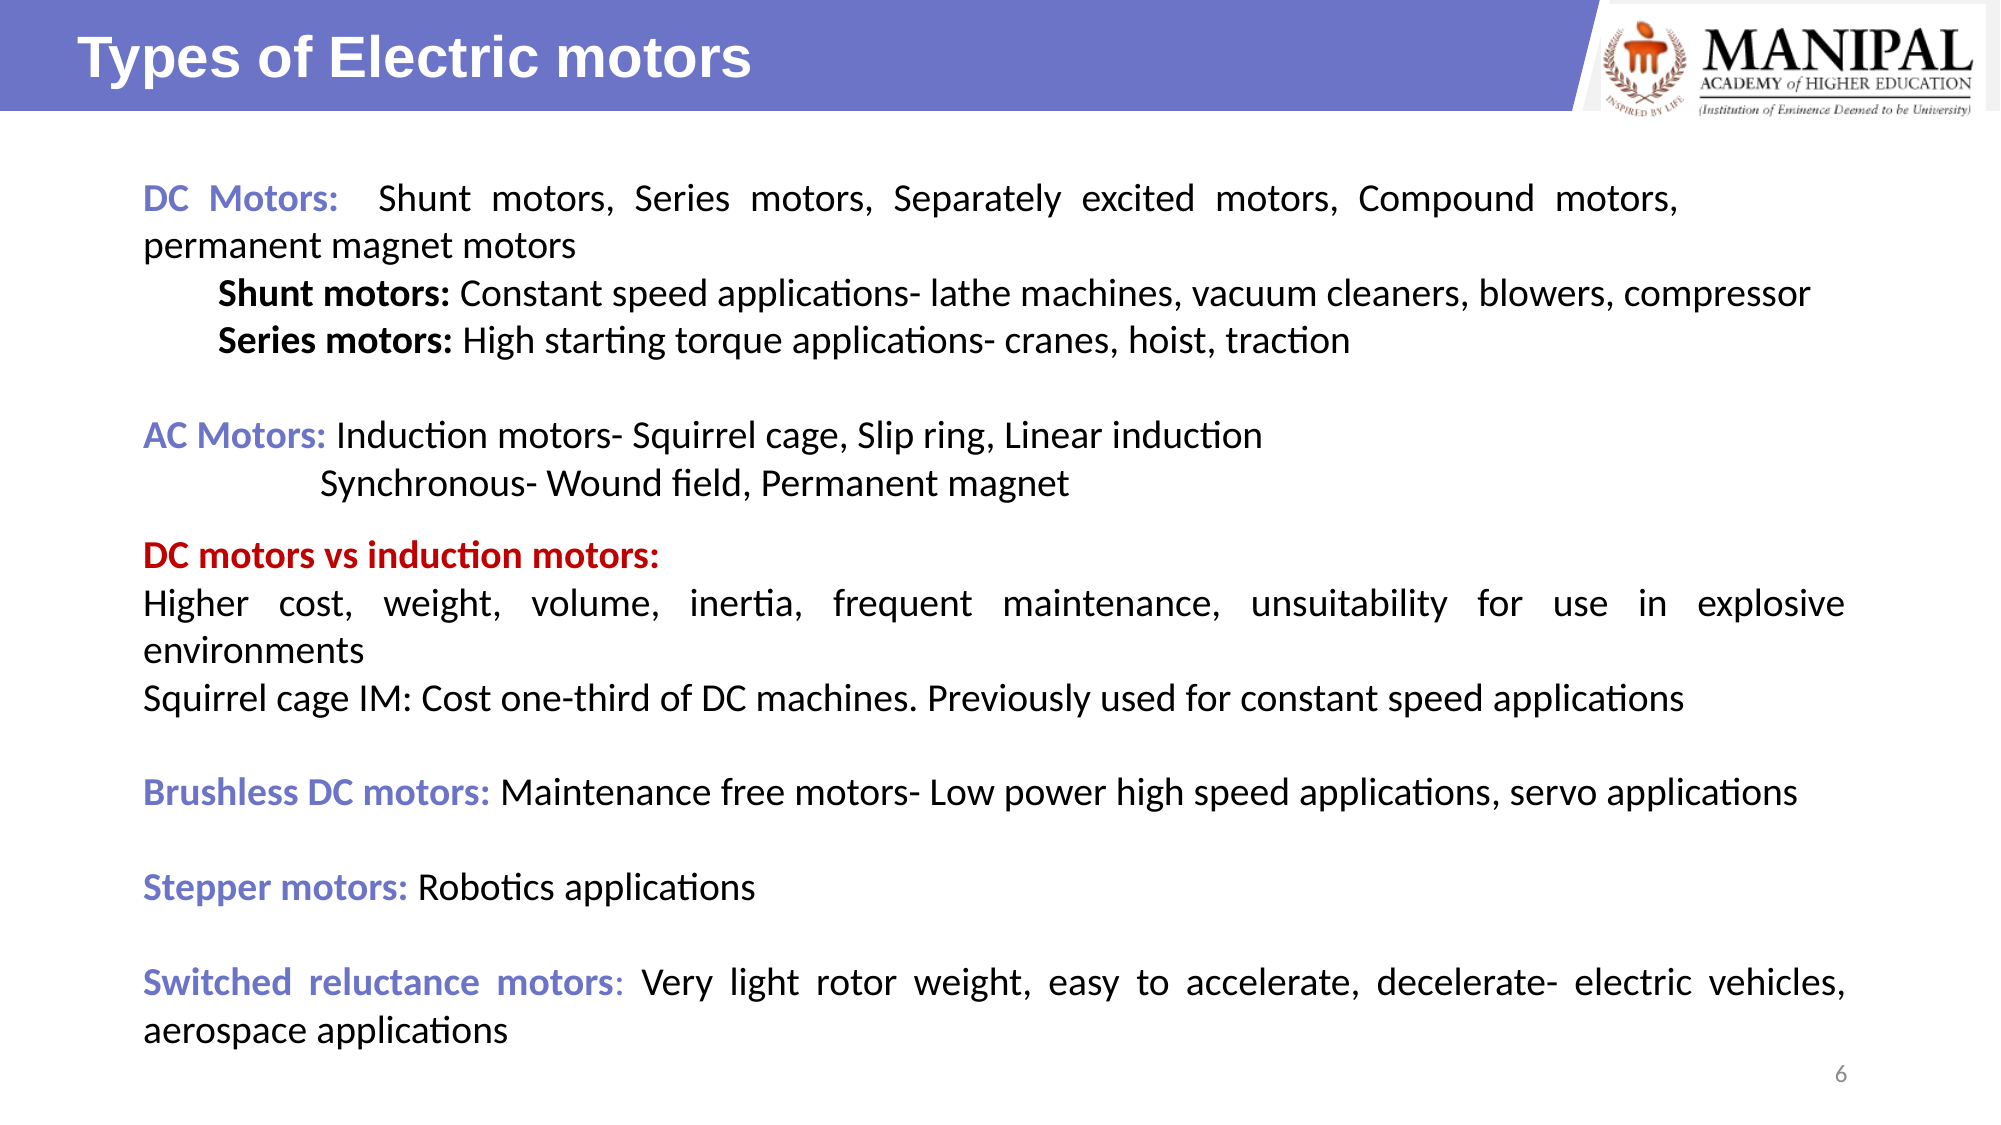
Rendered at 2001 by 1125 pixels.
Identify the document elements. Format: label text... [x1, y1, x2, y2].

slide_number 6 [1412, 1059, 1863, 1103]
text_box DC Motors: Shunt motors, Series motors, Separately excited motors, Compound motors, permanent magnet motors Shunt motors: Constant speed applications- lathe machines, vacuum cleaners, blowers, compressor Series motors: High starting torque applications- cranes, hoist, traction AC Motors: Induction motors- Squirrel cage, Slip ring, Linear induction Synchronous- Wound field, Permanent magnet DC motors vs induction motors: Higher cost, weight, volume, inertia, frequent maintenance, unsuitability for use in explosive environments Squirrel cage IM: Cost one-third of DC machines. Previously used for constant speed applications Brushless DC motors: Maintenance free motors- Low power high speed applications, servo applications Stepper motors: Robotics applications Switched reluctance motors: Very light rotor weight, easy to accelerate, decelerate- electric vehicles, aerospace applications [128, 164, 1863, 1059]
picture [1601, 4, 1986, 126]
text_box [0, 0, 2000, 110]
